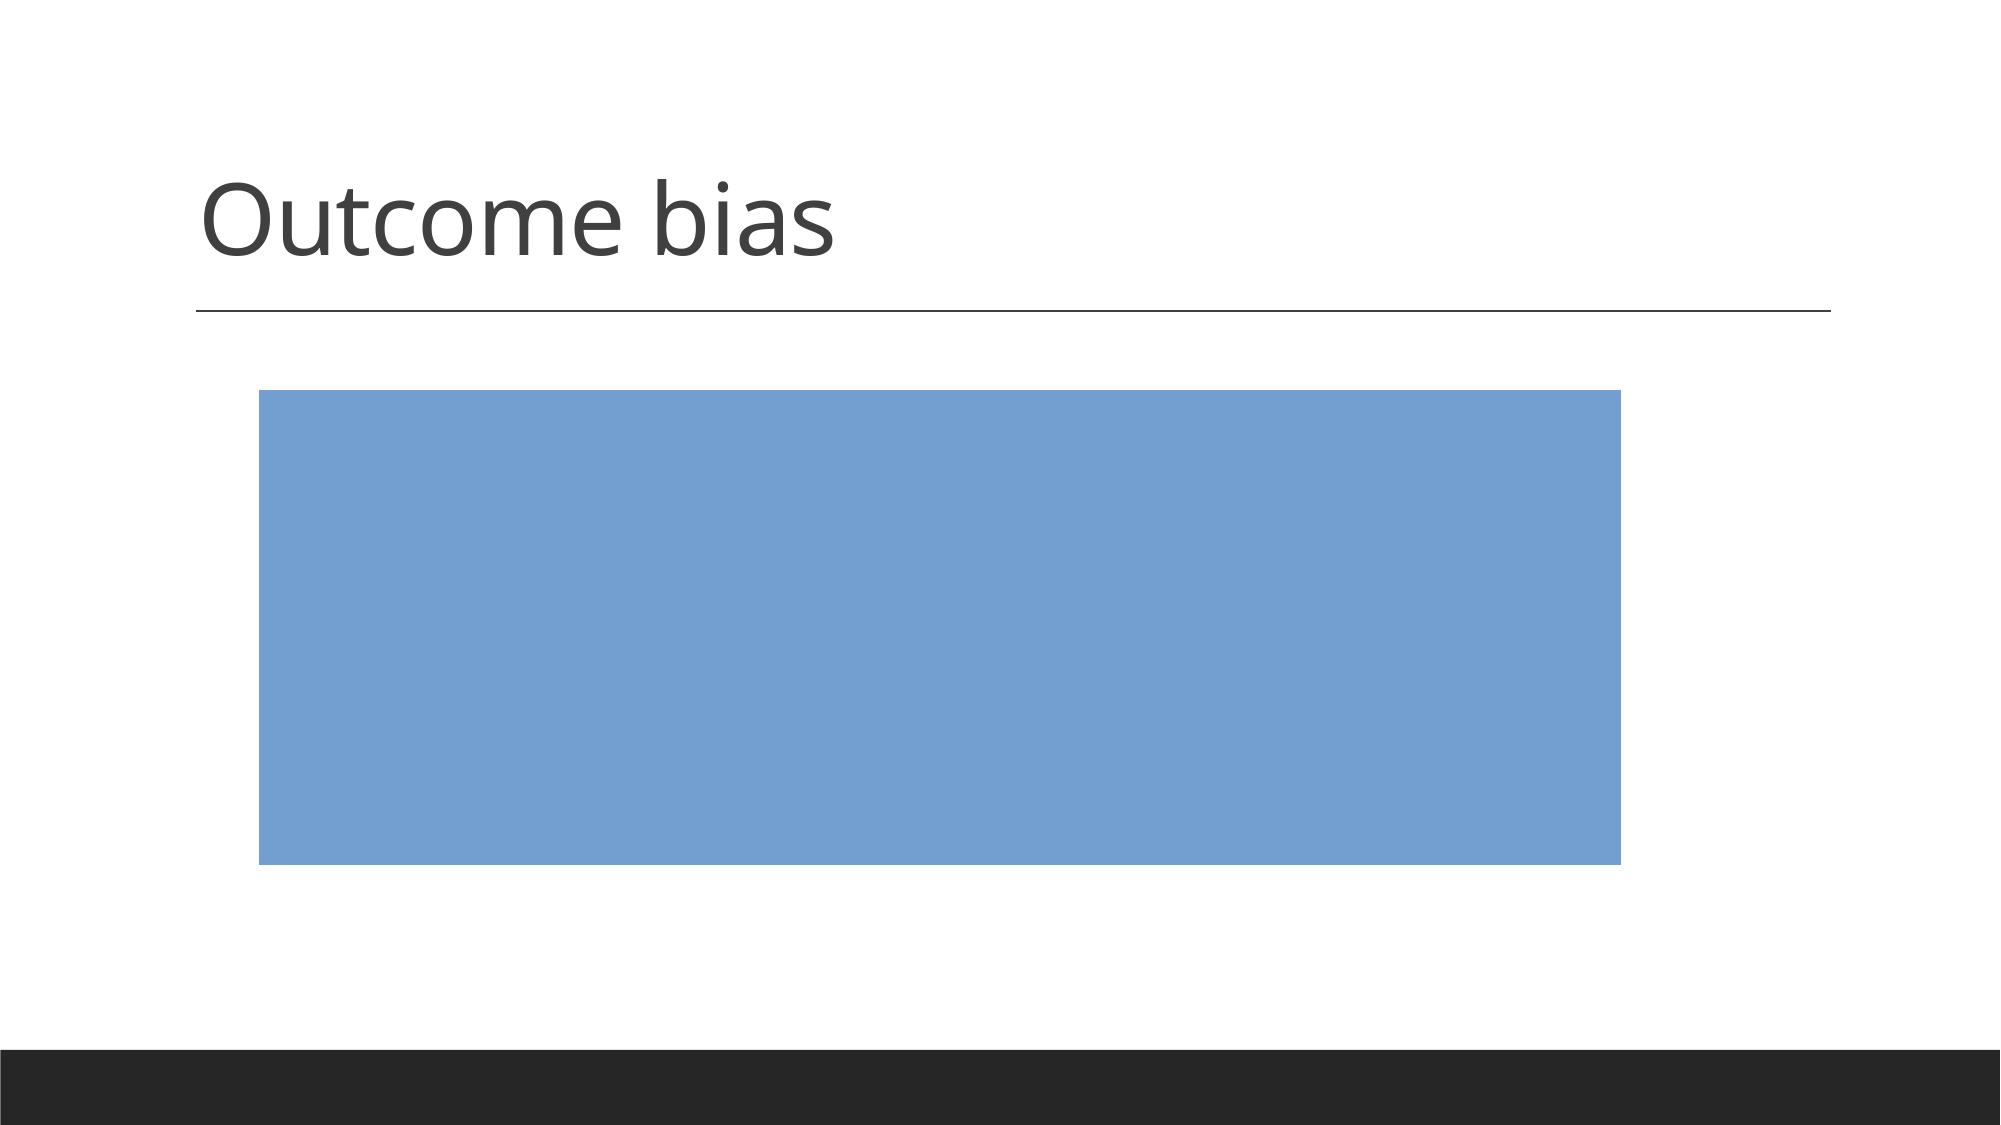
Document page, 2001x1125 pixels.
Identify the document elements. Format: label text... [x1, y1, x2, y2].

title Outcome bias [198, 47, 1830, 285]
